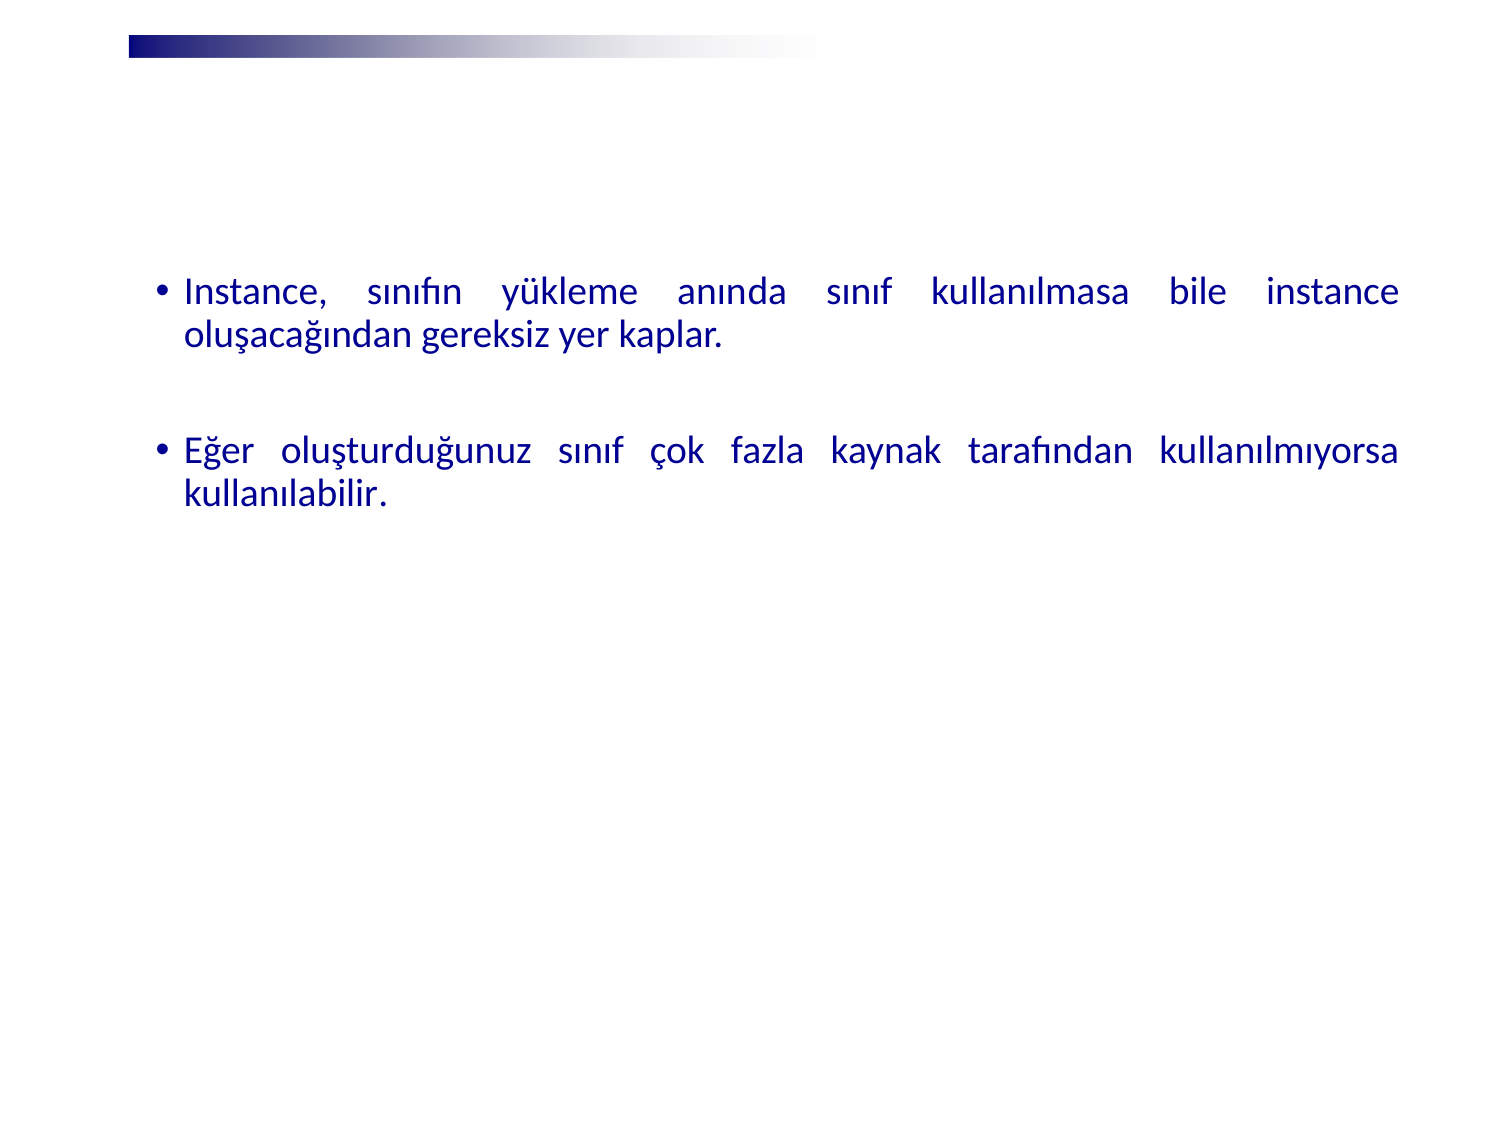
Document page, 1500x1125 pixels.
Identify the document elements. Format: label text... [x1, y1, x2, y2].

list Instance, sınıfın yükleme anında sınıf kullanılmasa bile instance oluşacağından gereksiz yer kaplar. Eğer oluşturduğunuz sınıf çok fazla kaynak tarafından kullanılmıyorsa kullanılabilir. [140, 187, 1416, 938]
text_box [128, 35, 846, 58]
